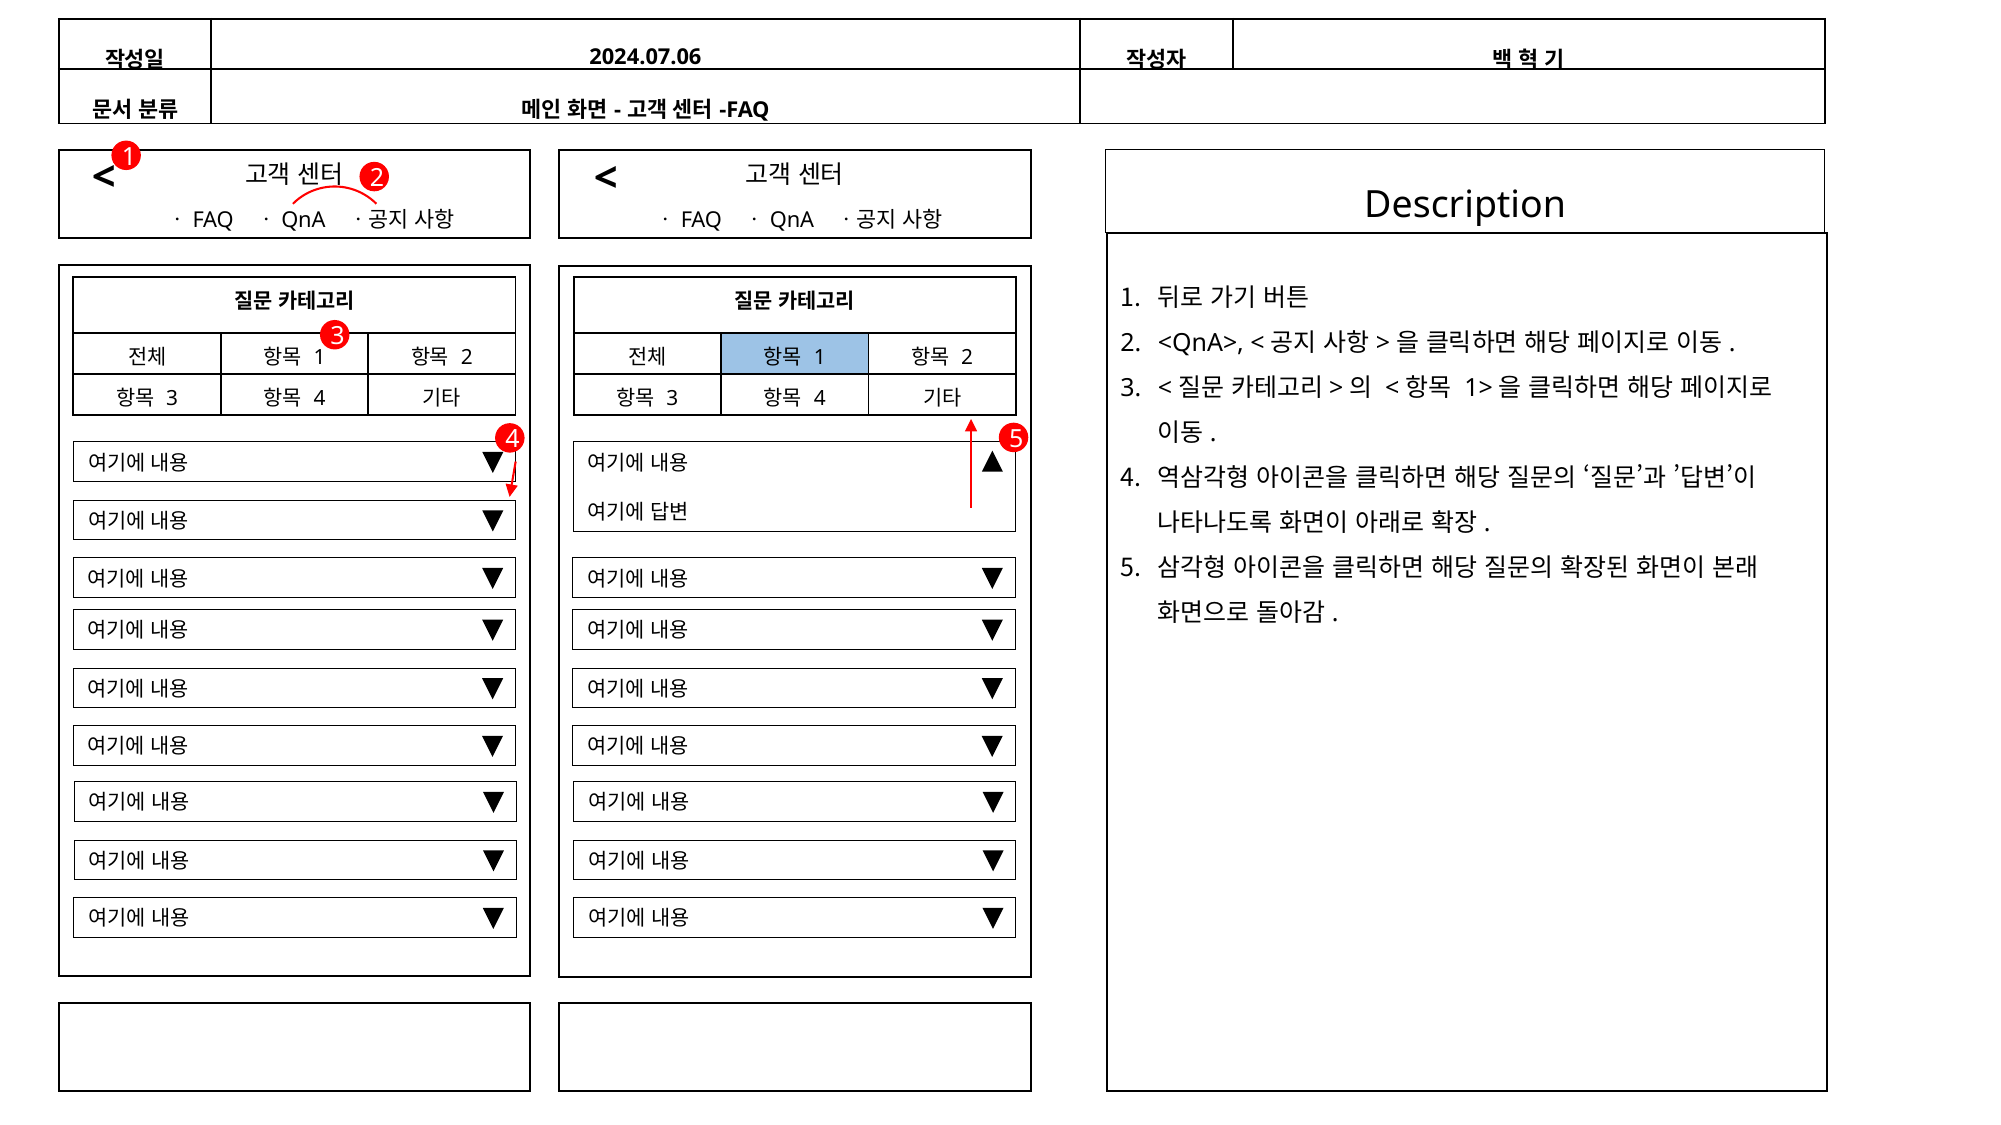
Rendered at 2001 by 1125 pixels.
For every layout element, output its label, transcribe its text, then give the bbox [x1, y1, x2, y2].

table_header [1233, 70, 1824, 123]
text_box 3 [318, 318, 351, 351]
text_box [981, 735, 1003, 757]
text_box 4 [494, 422, 526, 454]
text_box 여기에 내용 [73, 441, 516, 482]
text_box 고객 센터 [222, 151, 367, 197]
text_box [482, 451, 503, 473]
text_box [1106, 232, 1828, 1092]
text_box 여기에 내용 여기에 답변 [573, 441, 1016, 532]
table_cell 항목 2 [869, 334, 1015, 373]
table_header 백 혁 기 [1234, 20, 1824, 68]
table_header 문서 분류 [60, 70, 210, 123]
text_box [58, 264, 531, 977]
text_box 여기에 내용 [73, 500, 516, 540]
text_box [482, 567, 504, 590]
table_cell 항목 1 [722, 334, 868, 373]
table_header 작성자 [1081, 20, 1232, 68]
text_box 5 [997, 421, 1030, 454]
text_box 여기에 내용 [572, 557, 1016, 598]
text_box 여기에 내용 [73, 897, 517, 938]
table_cell 항목 4 [722, 375, 868, 414]
table_header 질문 카테고리 [575, 278, 1015, 332]
text_box [58, 1002, 531, 1092]
table_header 메인 화면-고객 센터-FAQ [212, 70, 1079, 123]
text_box ㆍFAQ ㆍQnA ㆍ공지 사항 [343, 198, 488, 239]
text_box 여기에 내용 [74, 840, 517, 880]
table_cell 전체 [575, 334, 720, 373]
table_cell 항목 3 [74, 375, 220, 414]
table_cell 항목 3 [575, 375, 720, 414]
text_box [481, 735, 504, 757]
text_box [558, 1002, 1032, 1092]
text_box [982, 791, 1004, 813]
text_box [482, 678, 504, 700]
text_box [58, 207, 133, 239]
text_box 2 [358, 160, 391, 193]
text_box Description [1105, 149, 1825, 233]
text_box 여기에 내용 [572, 725, 1016, 766]
table_cell 기타 [869, 375, 1015, 414]
text_box [981, 619, 1003, 641]
text_box 여기에 내용 [573, 897, 1016, 938]
text_box 여기에 내용 [73, 557, 516, 598]
text_box [982, 907, 1004, 929]
text_box ㆍFAQ ㆍQnA ㆍ공지 사항 [633, 198, 965, 239]
table_cell 전체 [74, 334, 220, 373]
table_cell 항목 2 [369, 334, 515, 373]
text_box 1 [110, 139, 142, 172]
table_cell 항목 4 [222, 375, 367, 414]
text_box [558, 265, 1032, 978]
text_box 여기에 내용 [573, 840, 1016, 880]
text_box [482, 510, 504, 532]
text_box 여기에 내용 [74, 781, 517, 822]
text_box 여기에 내용 [73, 609, 516, 650]
table_header 작성일 [60, 20, 210, 68]
table_cell 기타 [369, 375, 515, 414]
table_header 질문 카테고리 [74, 278, 515, 332]
text_box < [559, 143, 652, 209]
text_box [482, 791, 504, 813]
text_box < [57, 142, 150, 207]
text_box 여기에 내용 [572, 609, 1016, 650]
text_box 여기에 내용 [73, 725, 516, 766]
text_box 여기에 내용 [572, 668, 1016, 708]
text_box [482, 907, 504, 929]
table_header [1081, 70, 1233, 123]
text_box [981, 450, 1003, 472]
text_box [982, 850, 1004, 872]
text_box ㆍFAQ ㆍQnA ㆍ공지 사항 [133, 198, 327, 239]
text_box [981, 567, 1003, 590]
text_box 여기에 내용 [73, 668, 516, 708]
text_box [292, 185, 377, 246]
text_box [652, 149, 1032, 239]
text_box 여기에 내용 [573, 781, 1016, 822]
table_header 2024.07.06 [212, 20, 1079, 68]
text_box [558, 149, 633, 239]
text_box [482, 619, 504, 641]
table_cell 항목 1 [222, 334, 367, 373]
text_box 고객 센터 [722, 151, 867, 197]
text_box [981, 678, 1003, 700]
text_box [482, 850, 504, 872]
text_box [150, 149, 531, 239]
